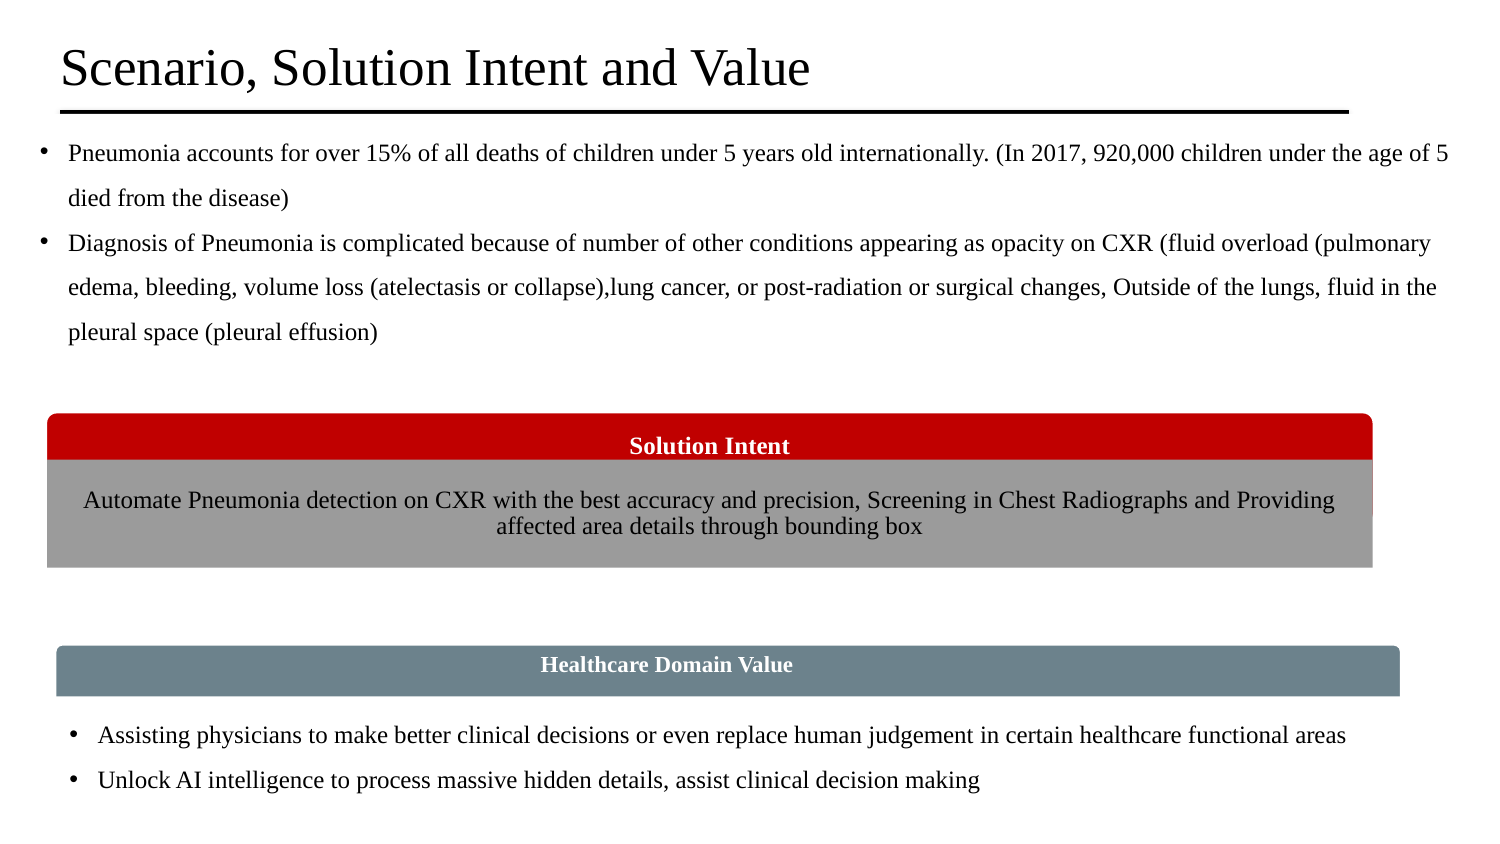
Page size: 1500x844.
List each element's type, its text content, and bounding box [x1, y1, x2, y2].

text_box Pneumonia accounts for over 15% of all deaths of children under 5 years old internationally. (In 2017, 920,000 children under the age of 5 died from the disease) Diagnosis of Pneumonia is complicated because of number of other conditions appearing as opacity on CXR (fluid overload (pulmonary edema, bleeding, volume loss (atelectasis or collapse),lung cancer, or post-radiation or surgical changes, Outside of the lungs, fluid in the pleural space (pleural effusion) [24, 113, 1488, 367]
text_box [44, 410, 1375, 568]
text_box Assisting physicians to make better clinical decisions or even replace human judgement in certain healthcare functional areas Unlock AI intelligence to process massive hidden details, assist clinical decision making [54, 730, 1402, 812]
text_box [54, 643, 1403, 722]
title Scenario, Solution Intent and Value [45, 17, 1443, 112]
text_box [64, 370, 1488, 613]
